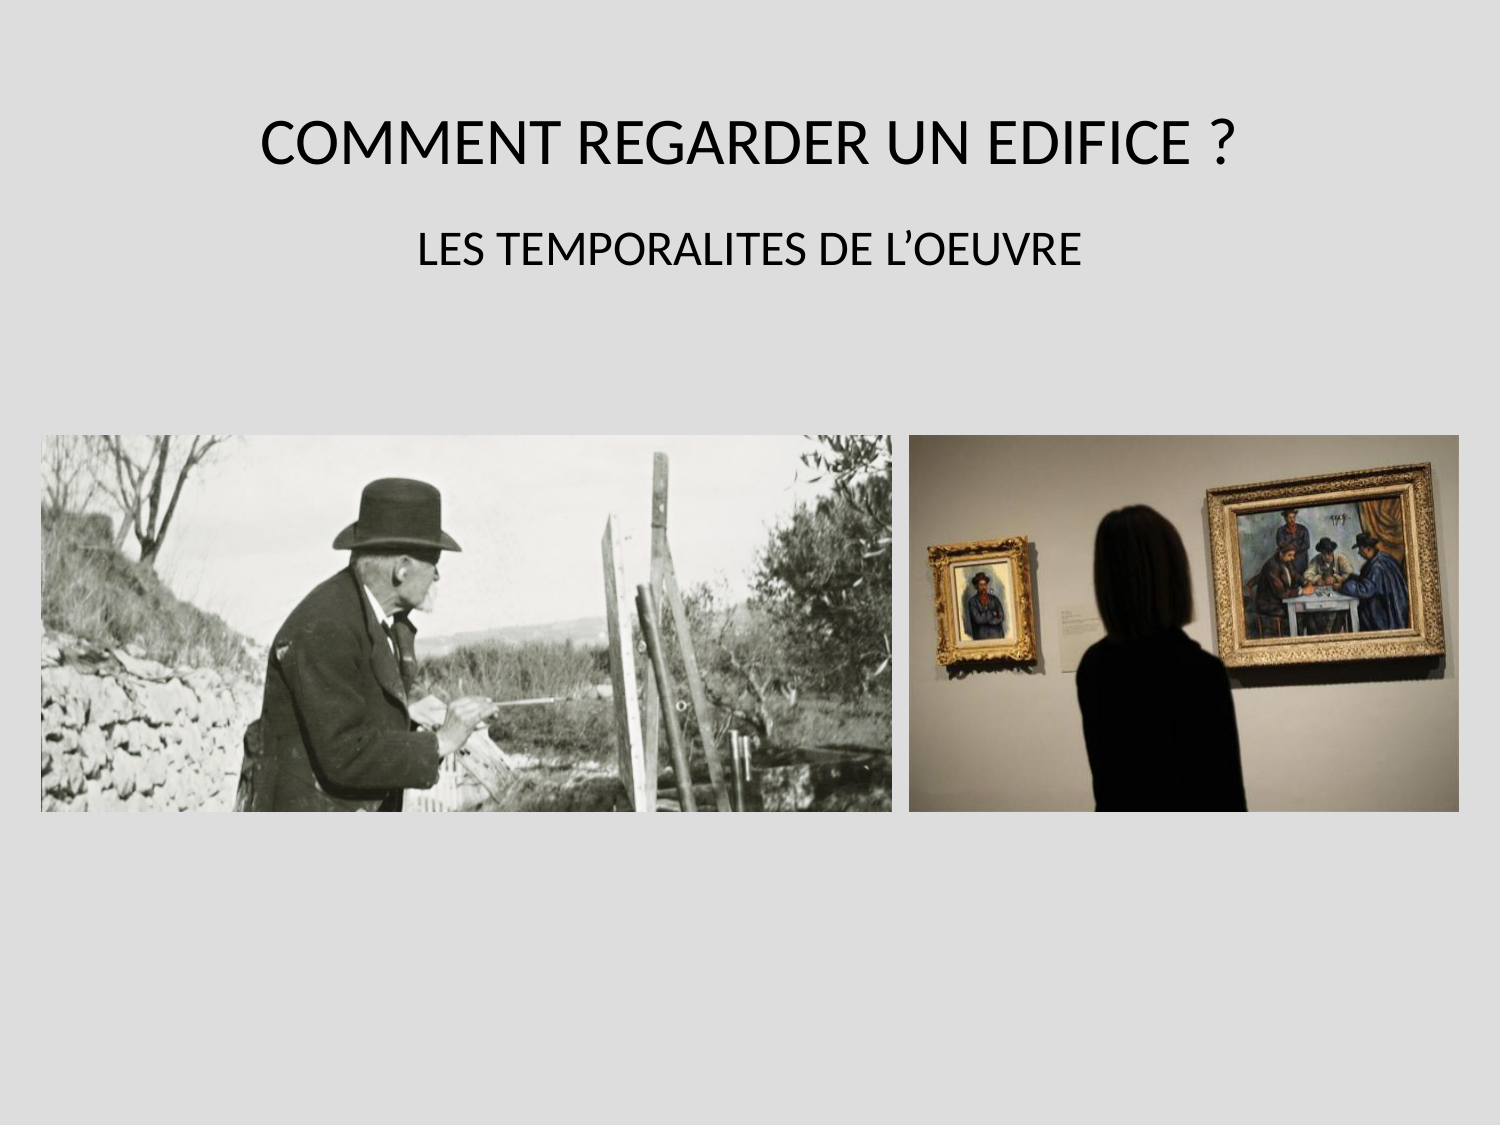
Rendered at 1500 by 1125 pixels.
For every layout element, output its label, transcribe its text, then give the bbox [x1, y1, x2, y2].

picture [41, 435, 892, 812]
text_box LES TEMPORALITES DE L’OEUVRE [41, 207, 1459, 283]
text_box COMMENT REGARDER UN EDIFICE ? [41, 90, 1459, 185]
picture [909, 435, 1459, 812]
